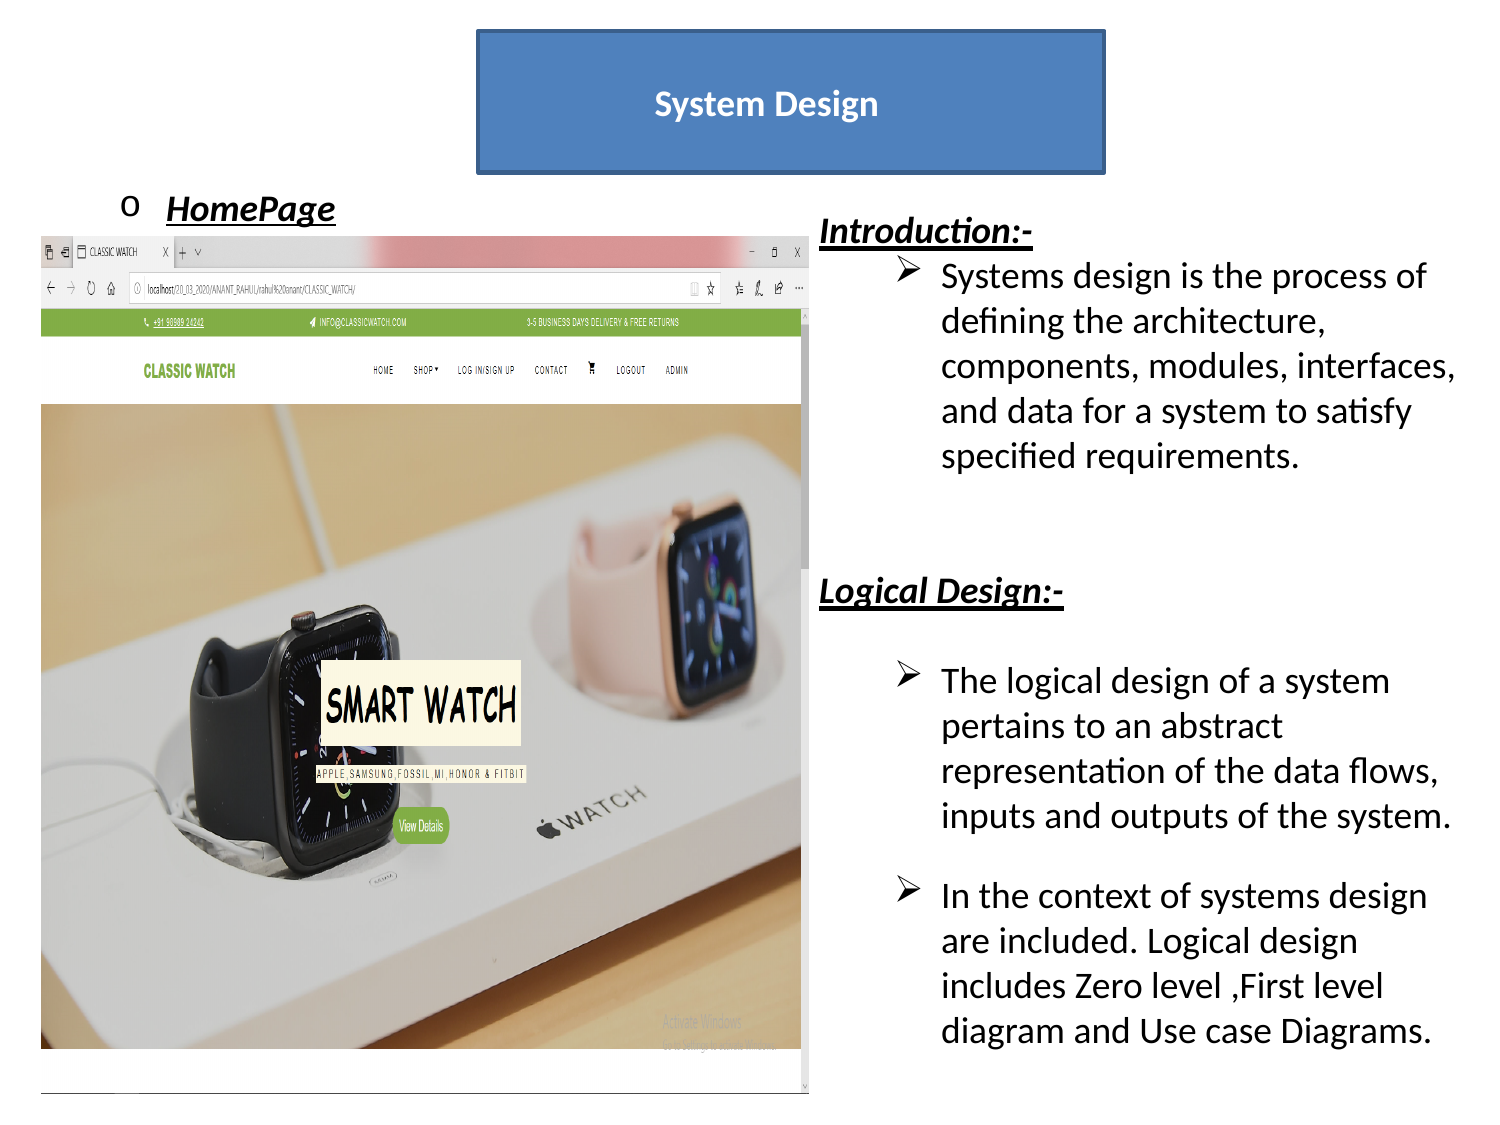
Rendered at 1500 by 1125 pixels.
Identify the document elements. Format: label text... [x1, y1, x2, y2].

text_box System Design [476, 29, 1106, 175]
text_box HomePage [29, 176, 396, 237]
text_box Introduction:- Systems design is the process of defining the architecture, components, modules, interfaces, and data for a system to satisfy specified requirements. Logical Design:- The logical design of a system pertains to an abstract representation of the data flows, inputs and outputs of the system. In the context of systems design are included. Logical design includes Zero level ,First level diagram and Use case Diagrams. [729, 199, 1480, 1125]
picture [41, 236, 810, 1095]
